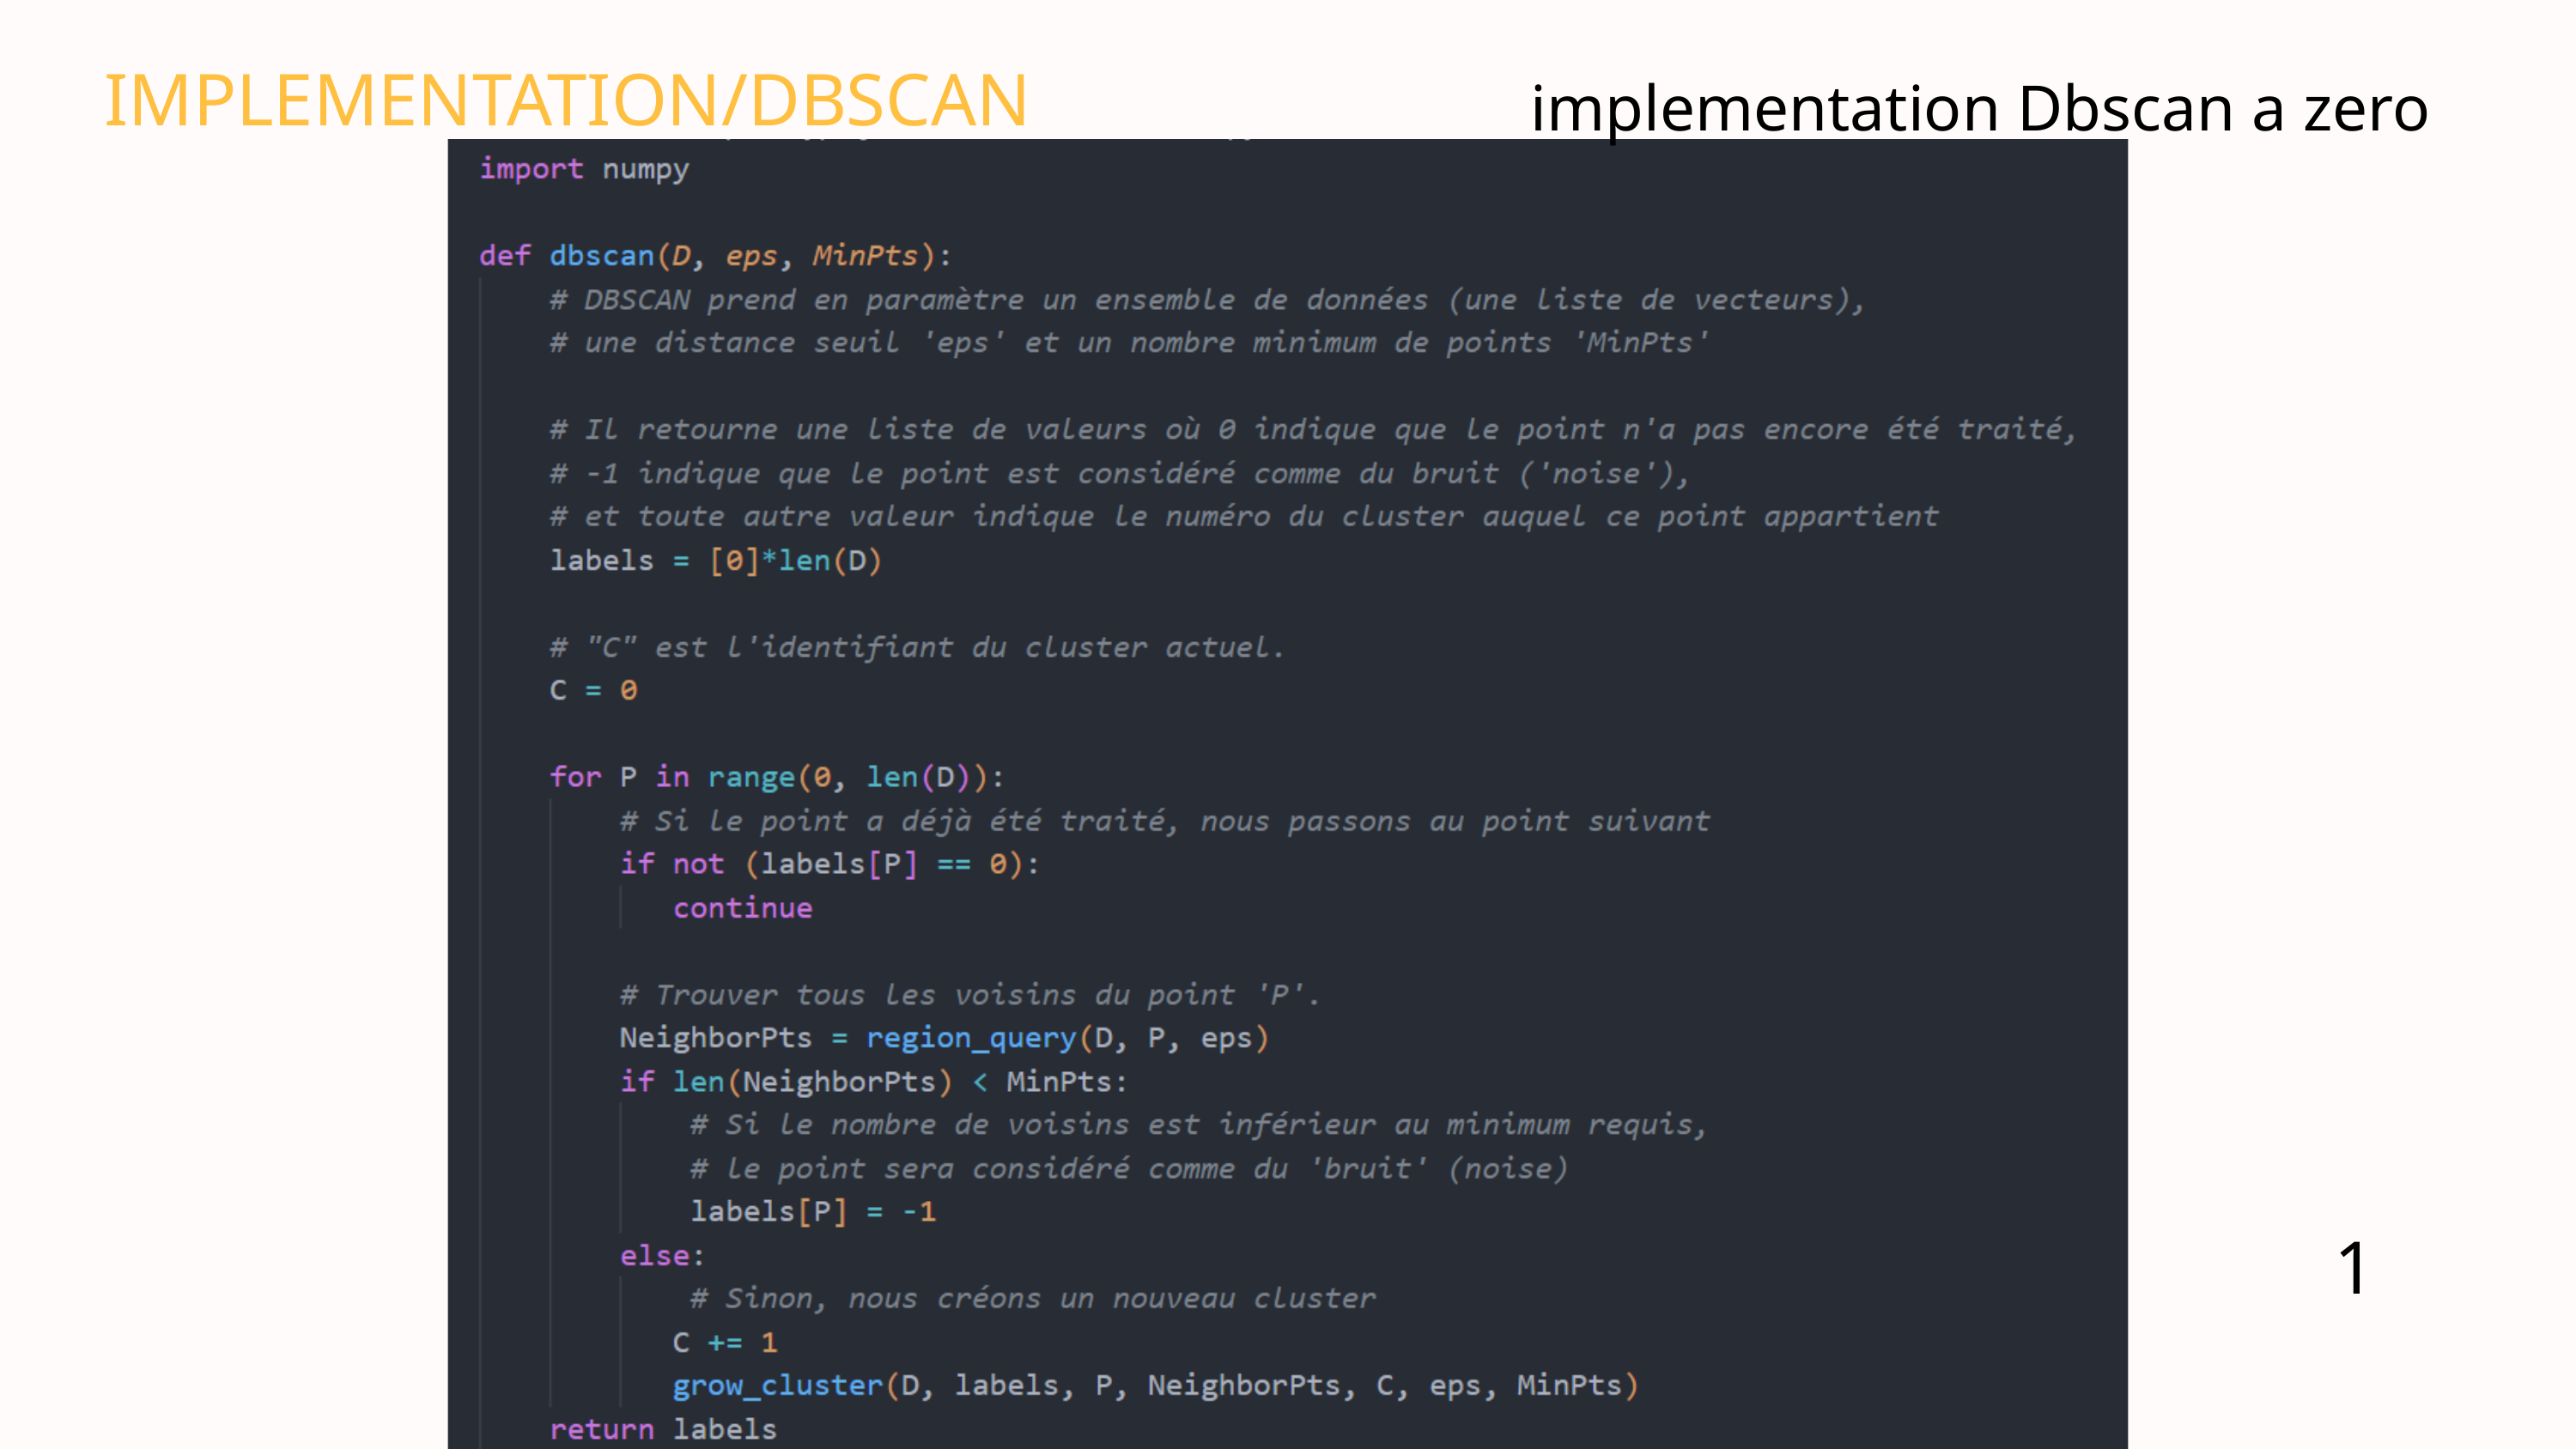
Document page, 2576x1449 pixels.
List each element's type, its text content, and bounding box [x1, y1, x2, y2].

text_box implementation Dbscan a zero [1354, 55, 2432, 143]
text_box [447, 139, 2129, 1449]
text_box 1 [2334, 1206, 2376, 1308]
text_box IMPLEMENTATION/DBSCAN [104, 69, 1178, 141]
